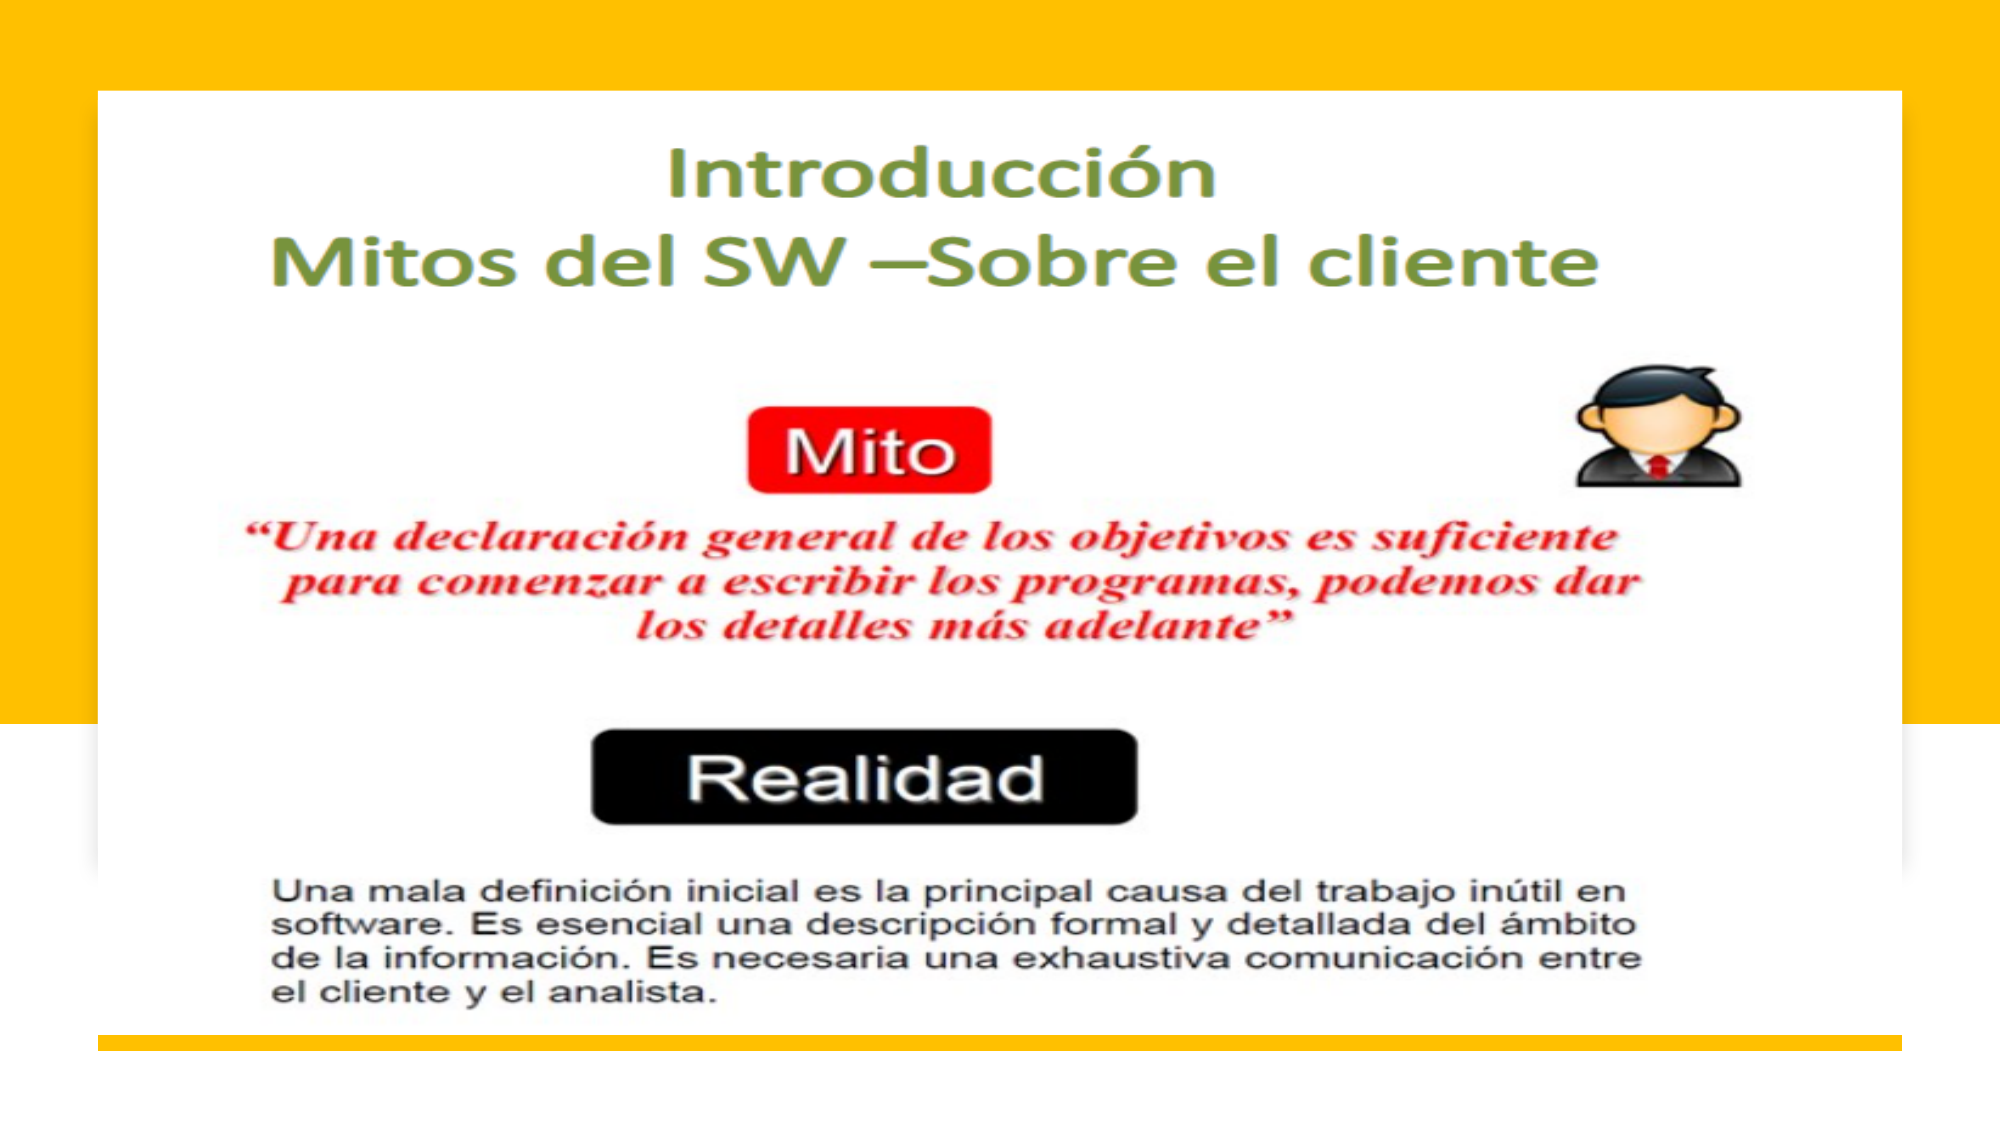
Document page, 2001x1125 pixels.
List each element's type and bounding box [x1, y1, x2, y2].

text_box [0, 725, 2000, 1125]
text_box [0, 0, 2000, 725]
picture [97, 100, 1903, 1035]
text_box [97, 89, 1903, 100]
